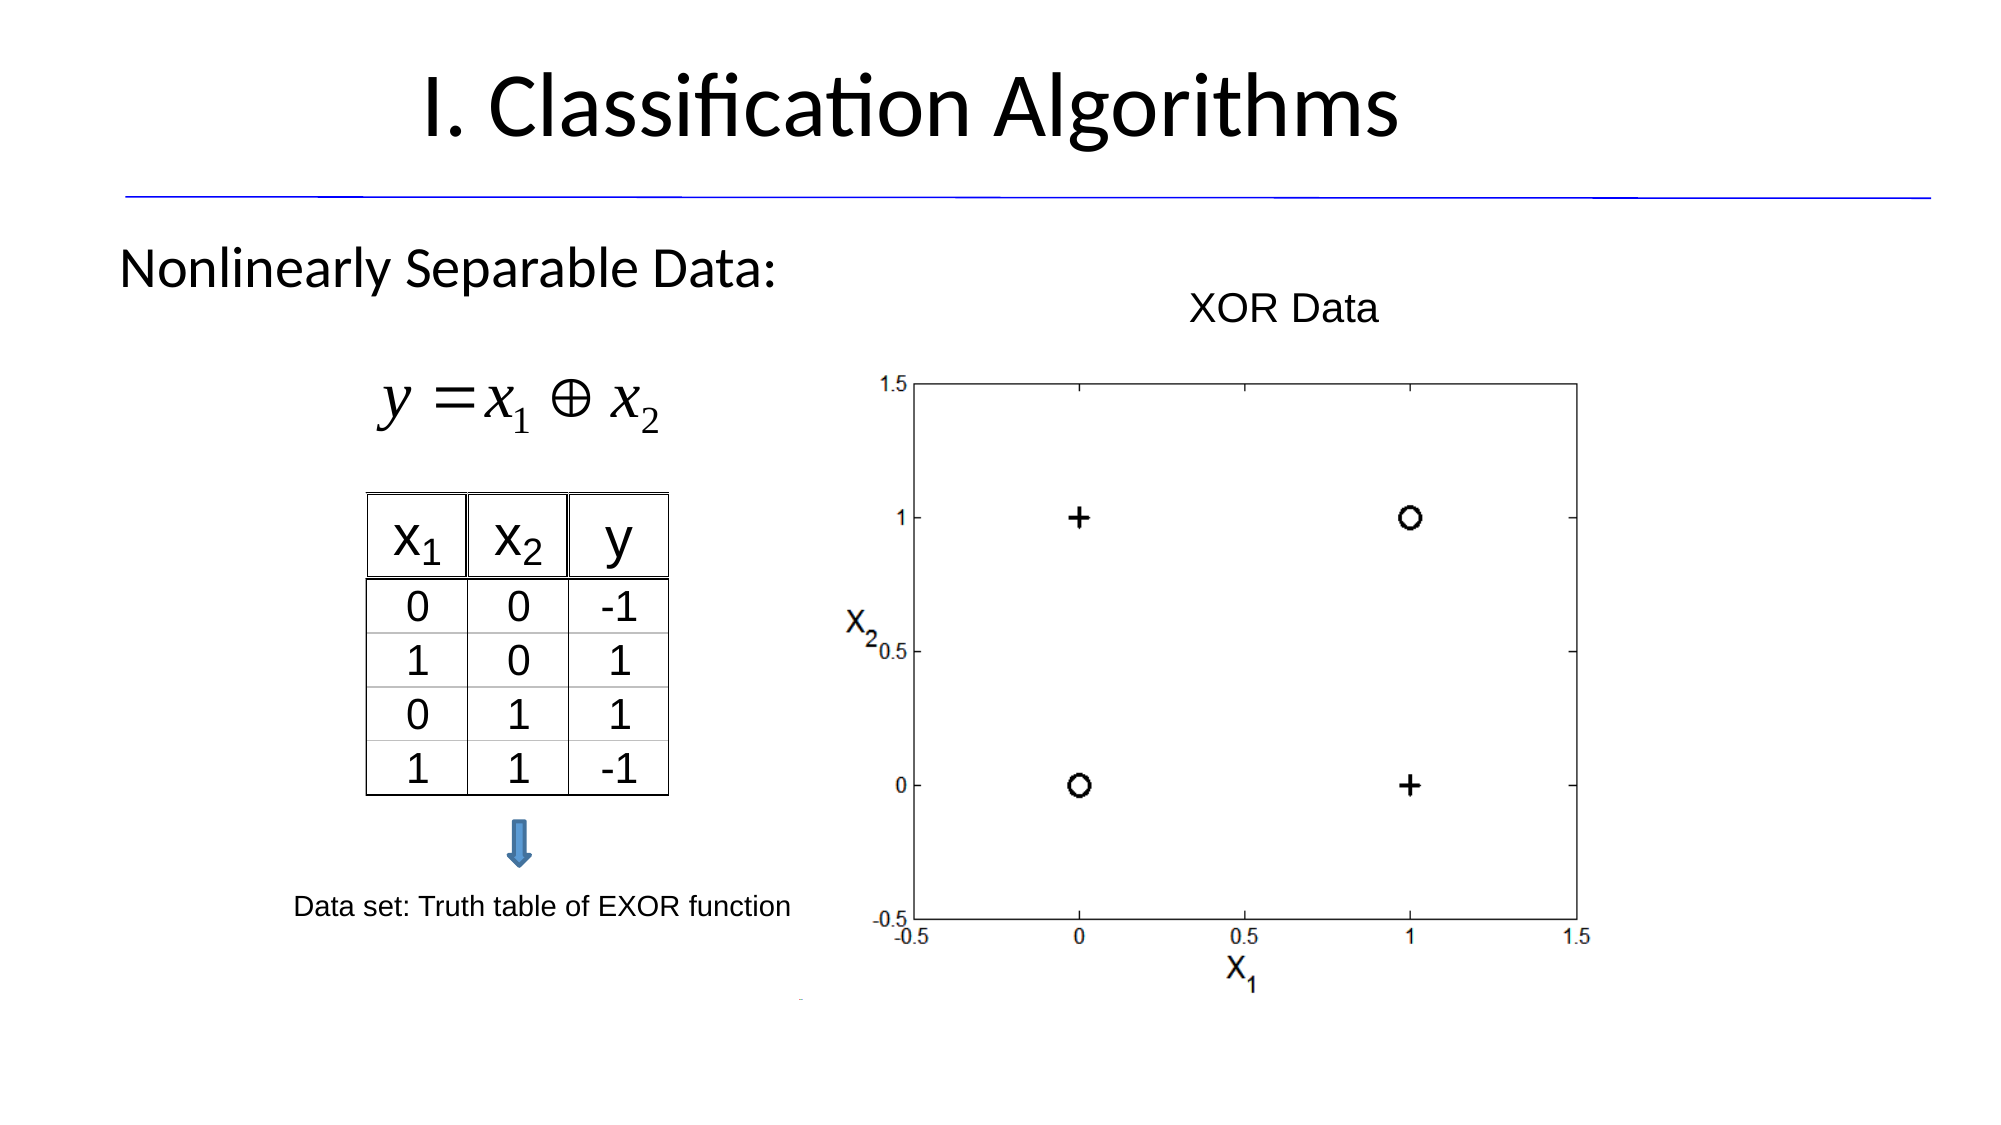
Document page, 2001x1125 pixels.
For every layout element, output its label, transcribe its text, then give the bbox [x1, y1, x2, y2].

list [365, 351, 674, 445]
title Nonlinearly Separable Data: [104, 232, 1830, 306]
text_box I. Classification Algorithms [161, 50, 1662, 165]
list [362, 338, 1663, 1001]
text_box XOR Data [1174, 273, 1562, 337]
text_box Data set: Truth table of EXOR function [278, 879, 357, 930]
